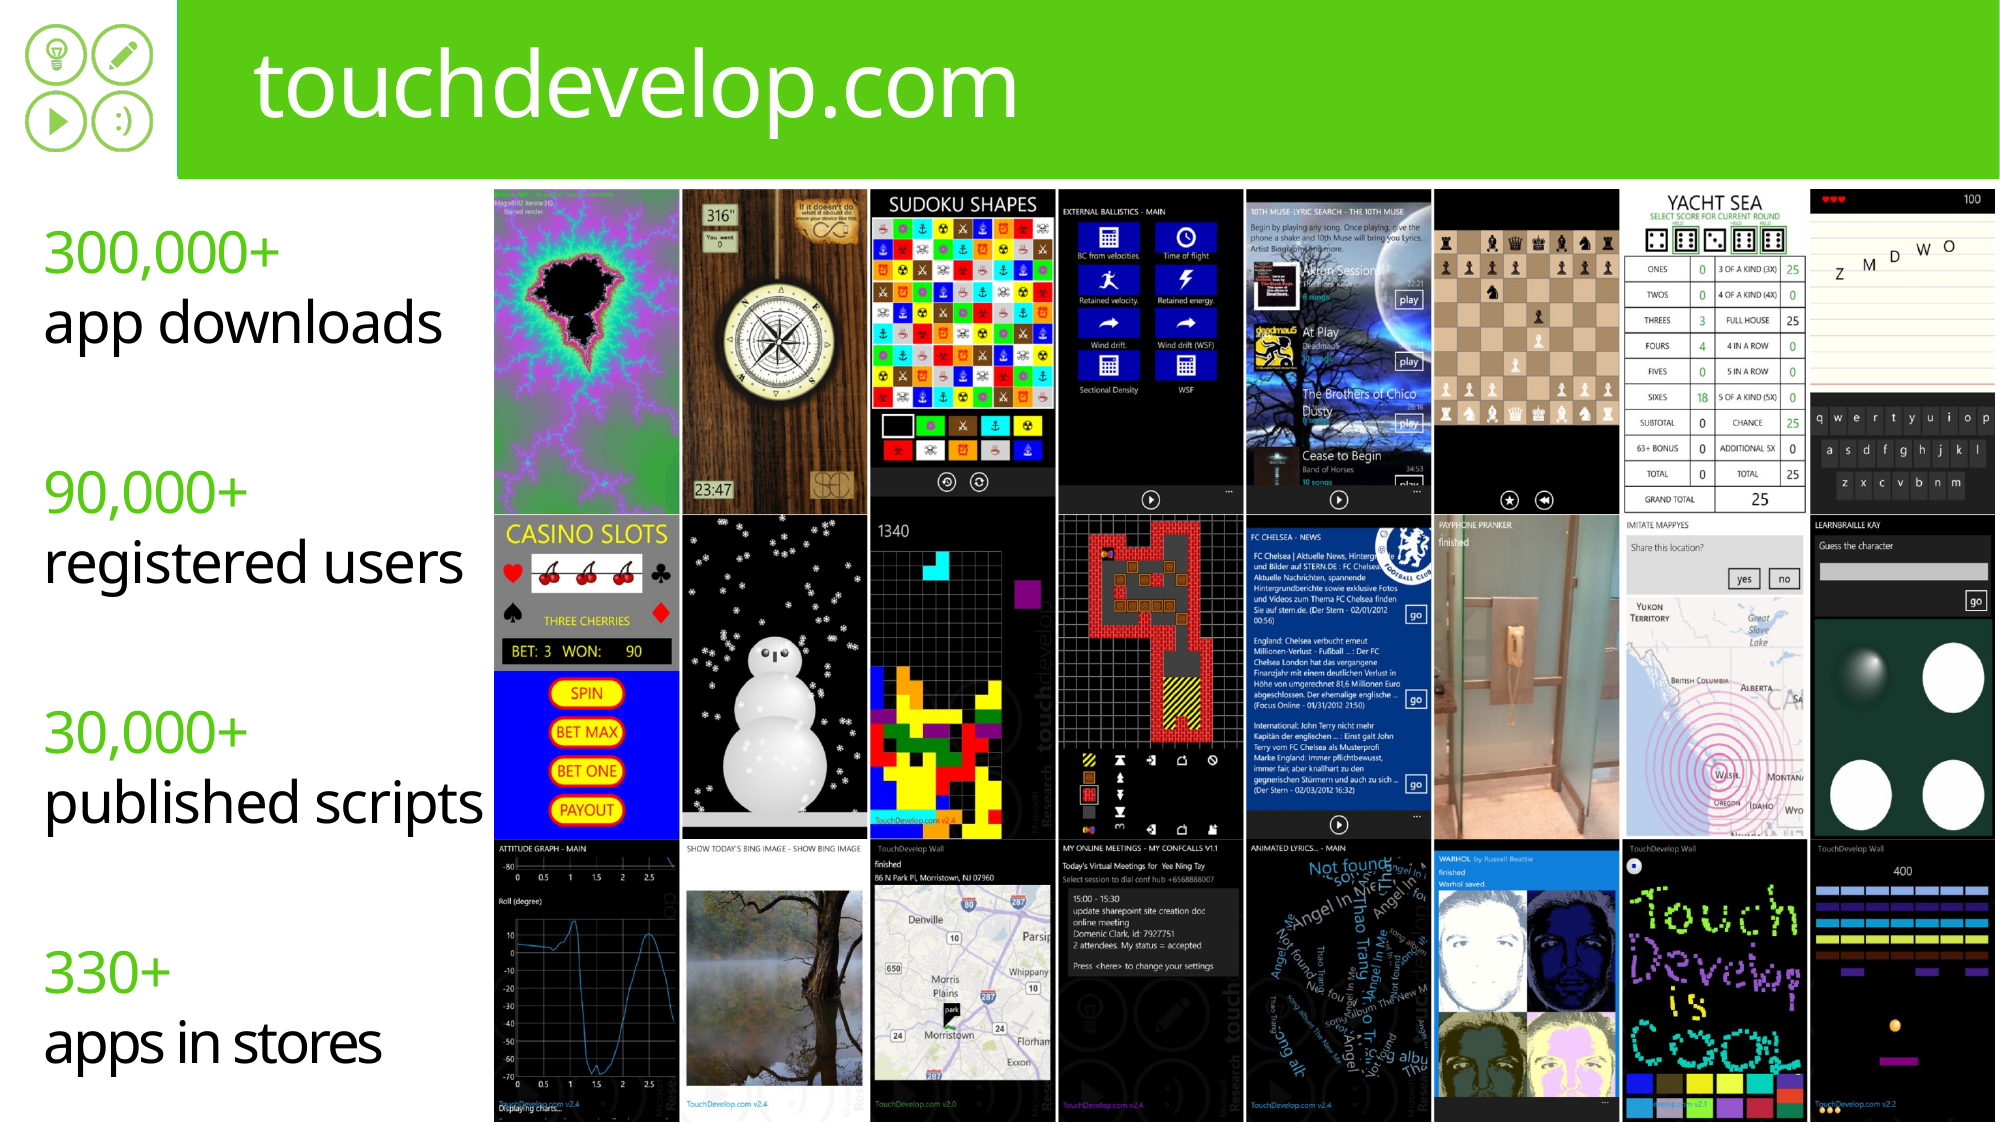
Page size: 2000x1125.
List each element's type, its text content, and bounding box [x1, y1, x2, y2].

picture [25, 24, 153, 152]
picture [0, 180, 2000, 1125]
list 300,000+ app downloads 90,000+ registered users 30,000+ published scripts 330+ apps in stores [43, 215, 489, 1084]
title touchdevelop.com [252, 26, 1914, 150]
